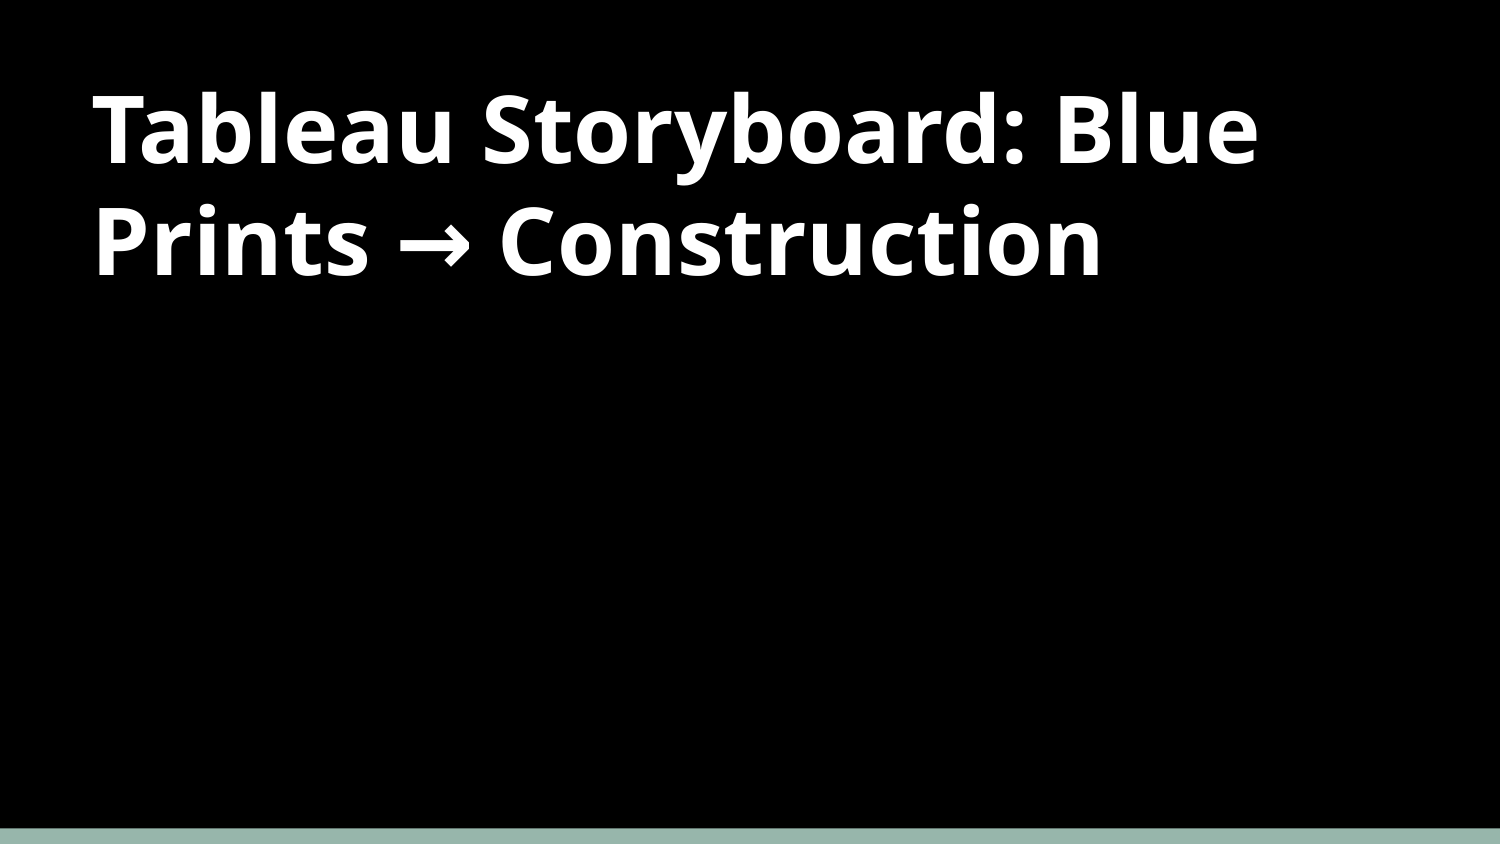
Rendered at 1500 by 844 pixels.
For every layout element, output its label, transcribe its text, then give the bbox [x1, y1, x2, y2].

text_box [0, 828, 1500, 844]
title Tableau Storyboard: Blue Prints → Construction [76, 54, 1339, 202]
